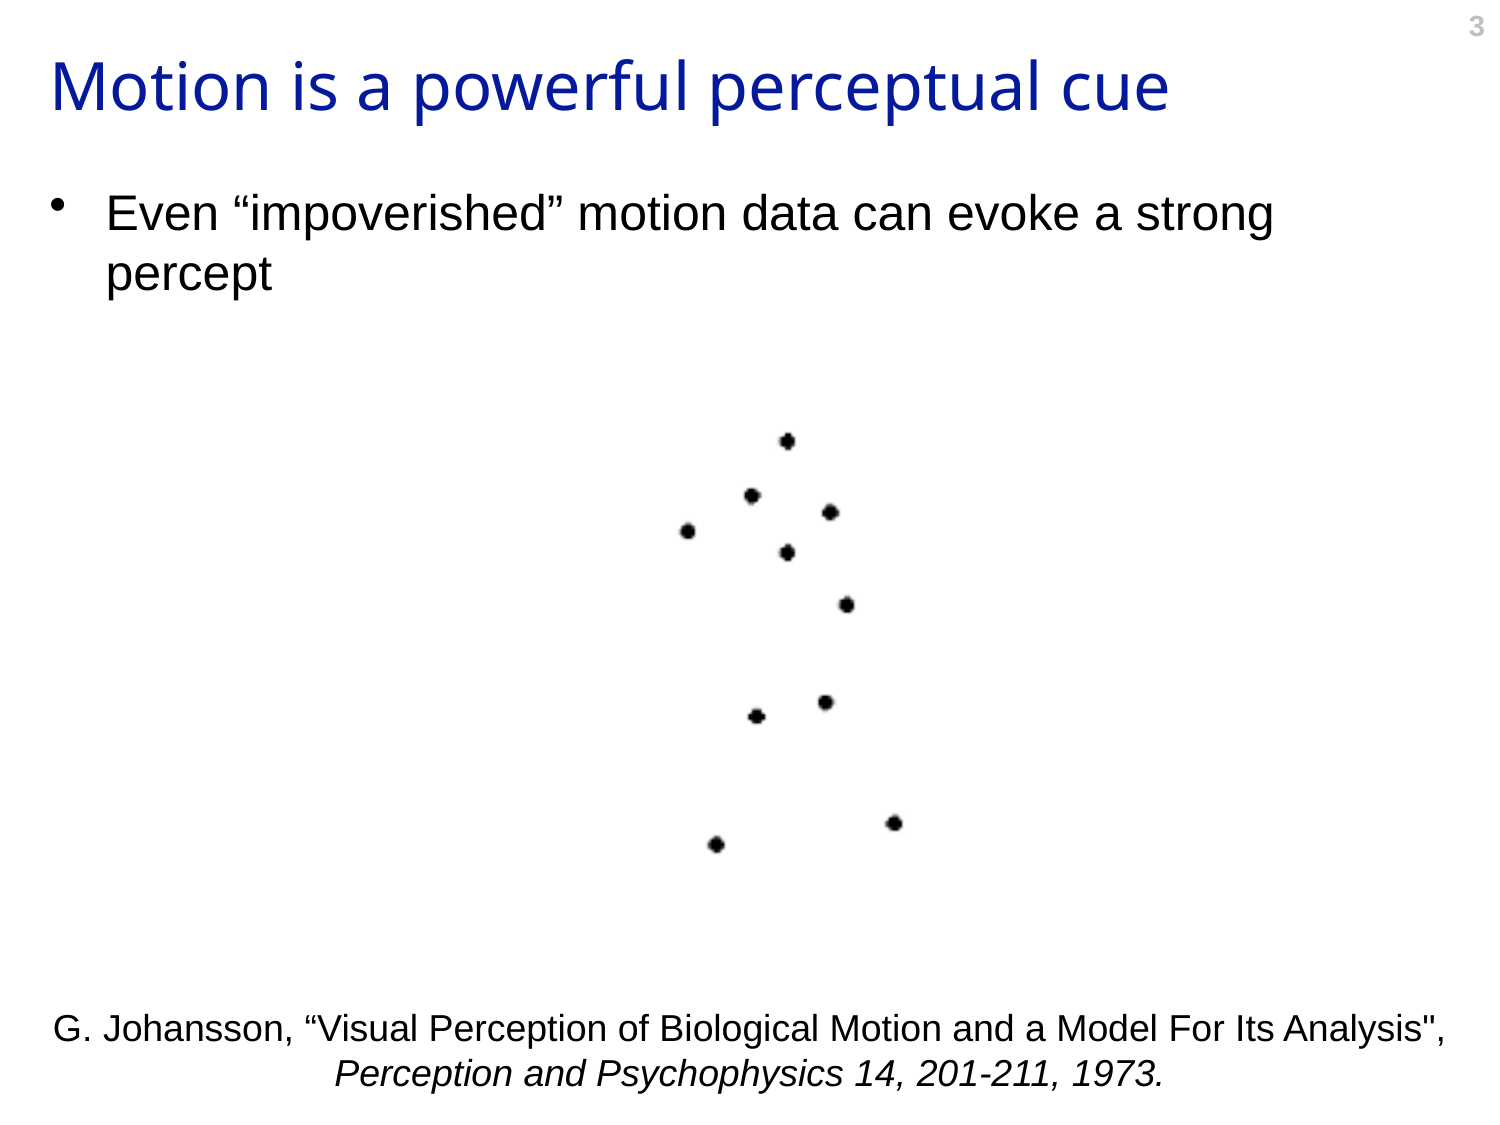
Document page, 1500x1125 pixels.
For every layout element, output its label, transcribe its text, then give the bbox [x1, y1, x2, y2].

title Motion is a powerful perceptual cue [34, 27, 1466, 141]
list Even “impoverished” motion data can evoke a strong percept [34, 173, 1466, 996]
picture [512, 212, 1067, 988]
text_box G. Johansson, “Visual Perception of Biological Motion and a Model For Its Analysis", Perception and Psychophysics 14, 201-211, 1973. [24, 996, 1475, 1102]
